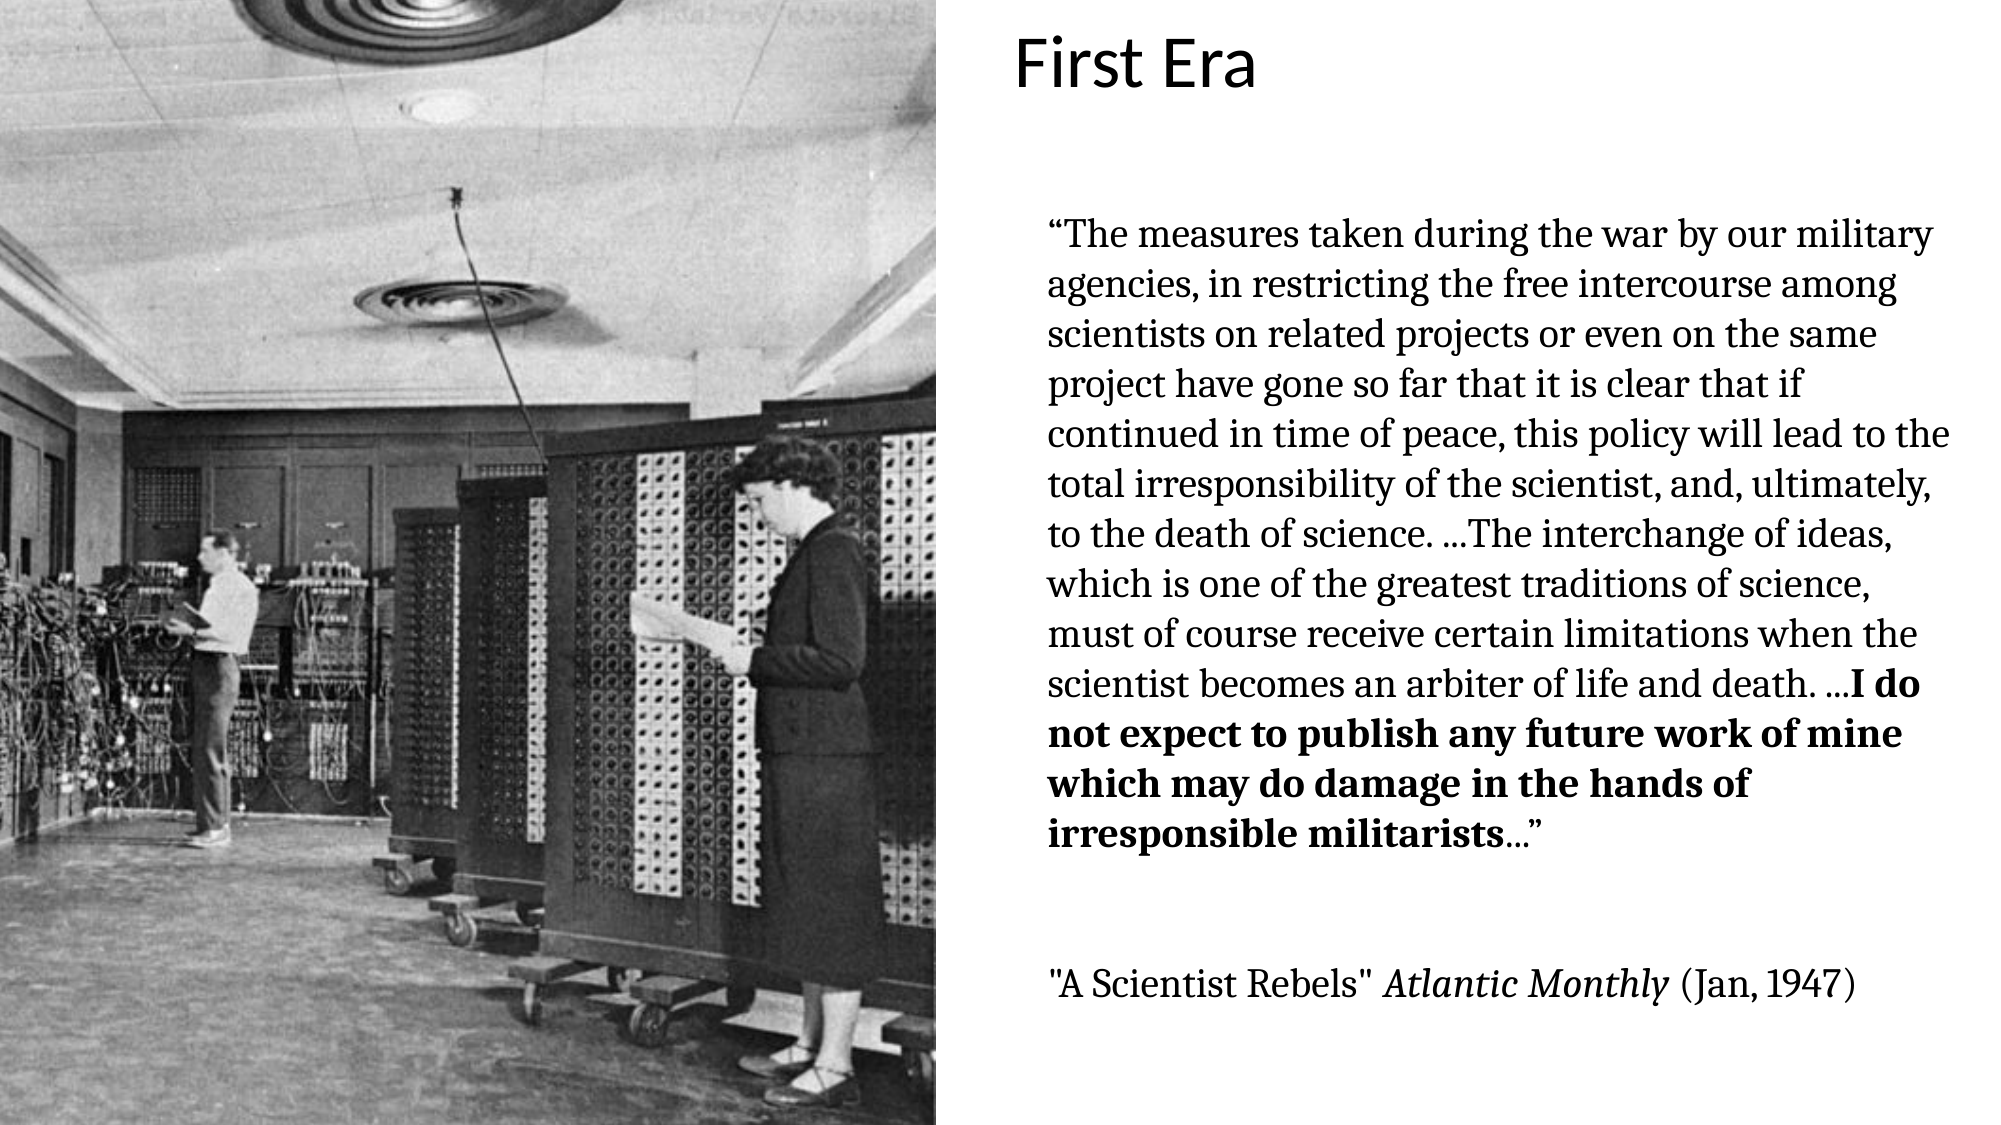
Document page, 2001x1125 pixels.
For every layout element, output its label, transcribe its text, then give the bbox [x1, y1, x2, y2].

picture [0, 0, 936, 1125]
text_box First Era [999, 4, 1813, 110]
text_box “The measures taken during the war by our military agencies, in restricting the free intercourse among scientists on related projects or even on the same project have gone so far that it is clear that if continued in time of peace, this policy will lead to the total irresponsibility of the scientist, and, ultimately, to the death of science. ...The interchange of ideas, which is one of the greatest traditions of science, must of course receive certain limitations when the scientist becomes an arbiter of life and death. ...I do not expect to publish any future work of mine which may do damage in the hands of irresponsible militarists...” "A Scientist Rebels" Atlantic Monthly (Jan, 1947) [1032, 198, 1971, 1064]
